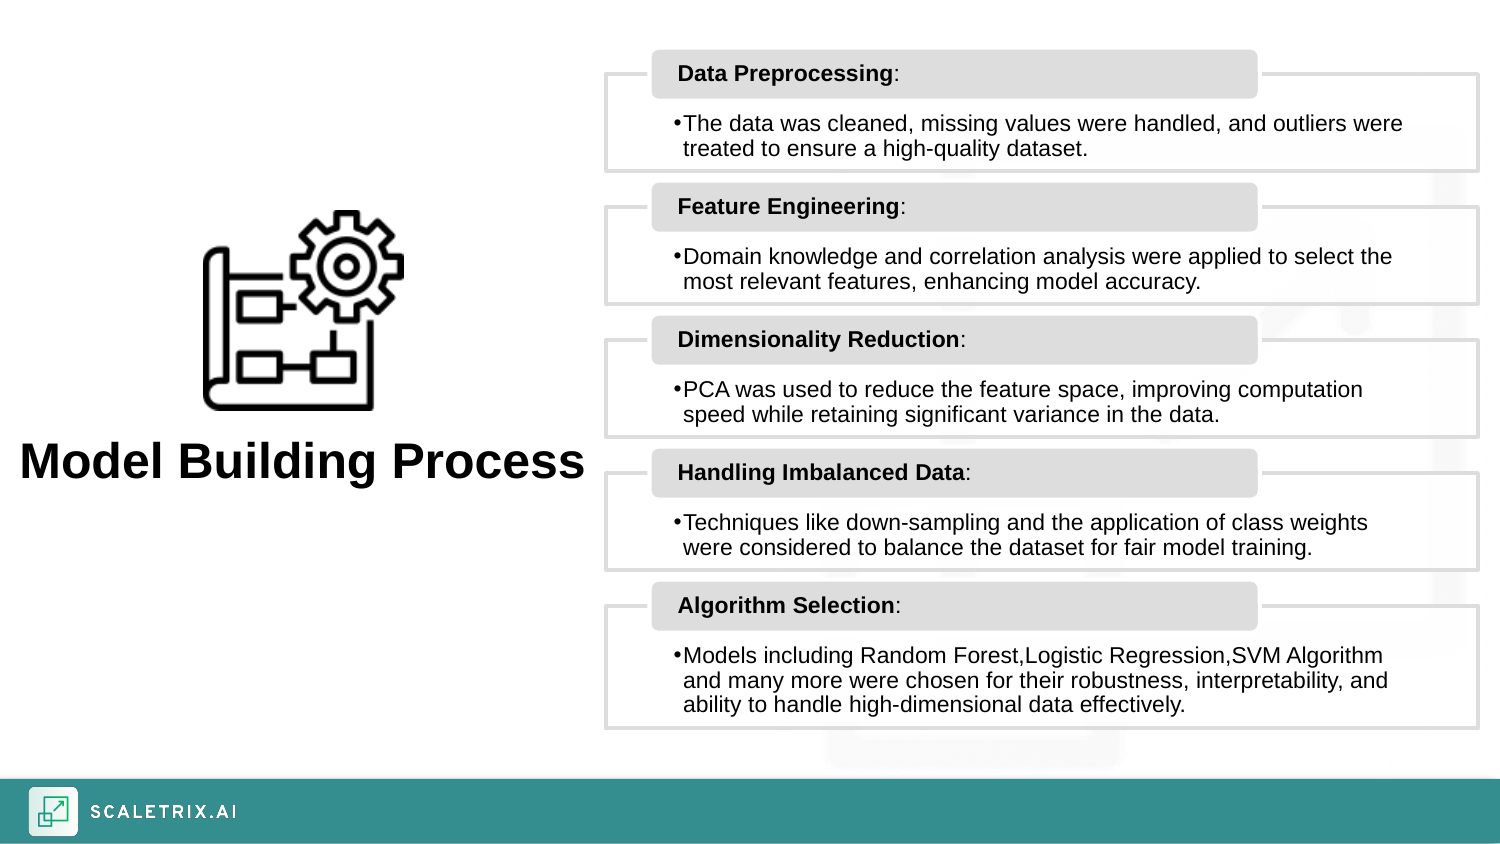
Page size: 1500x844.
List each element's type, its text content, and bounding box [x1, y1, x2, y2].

picture [203, 210, 405, 411]
picture [0, 783, 266, 844]
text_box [605, 0, 1479, 777]
text_box Model Building Process [0, 421, 600, 497]
